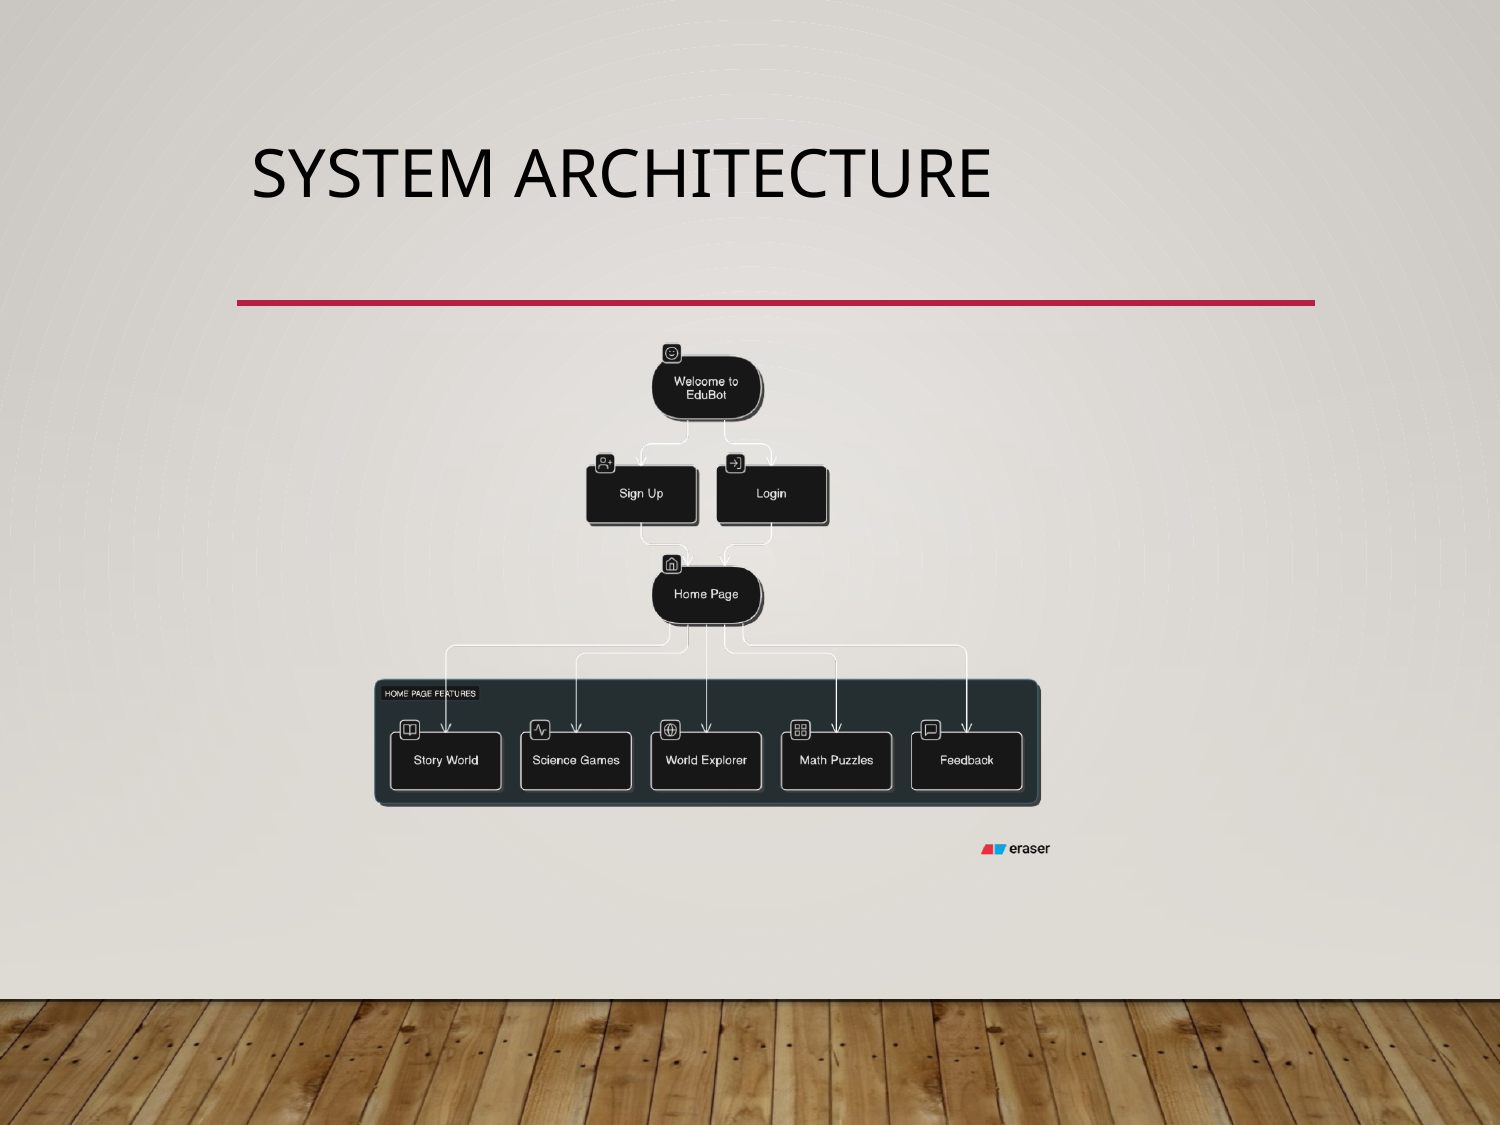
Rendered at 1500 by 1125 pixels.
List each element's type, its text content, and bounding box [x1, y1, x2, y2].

picture [0, 999, 1500, 1125]
title System Architecture [236, 131, 1315, 305]
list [118, 335, 1299, 865]
